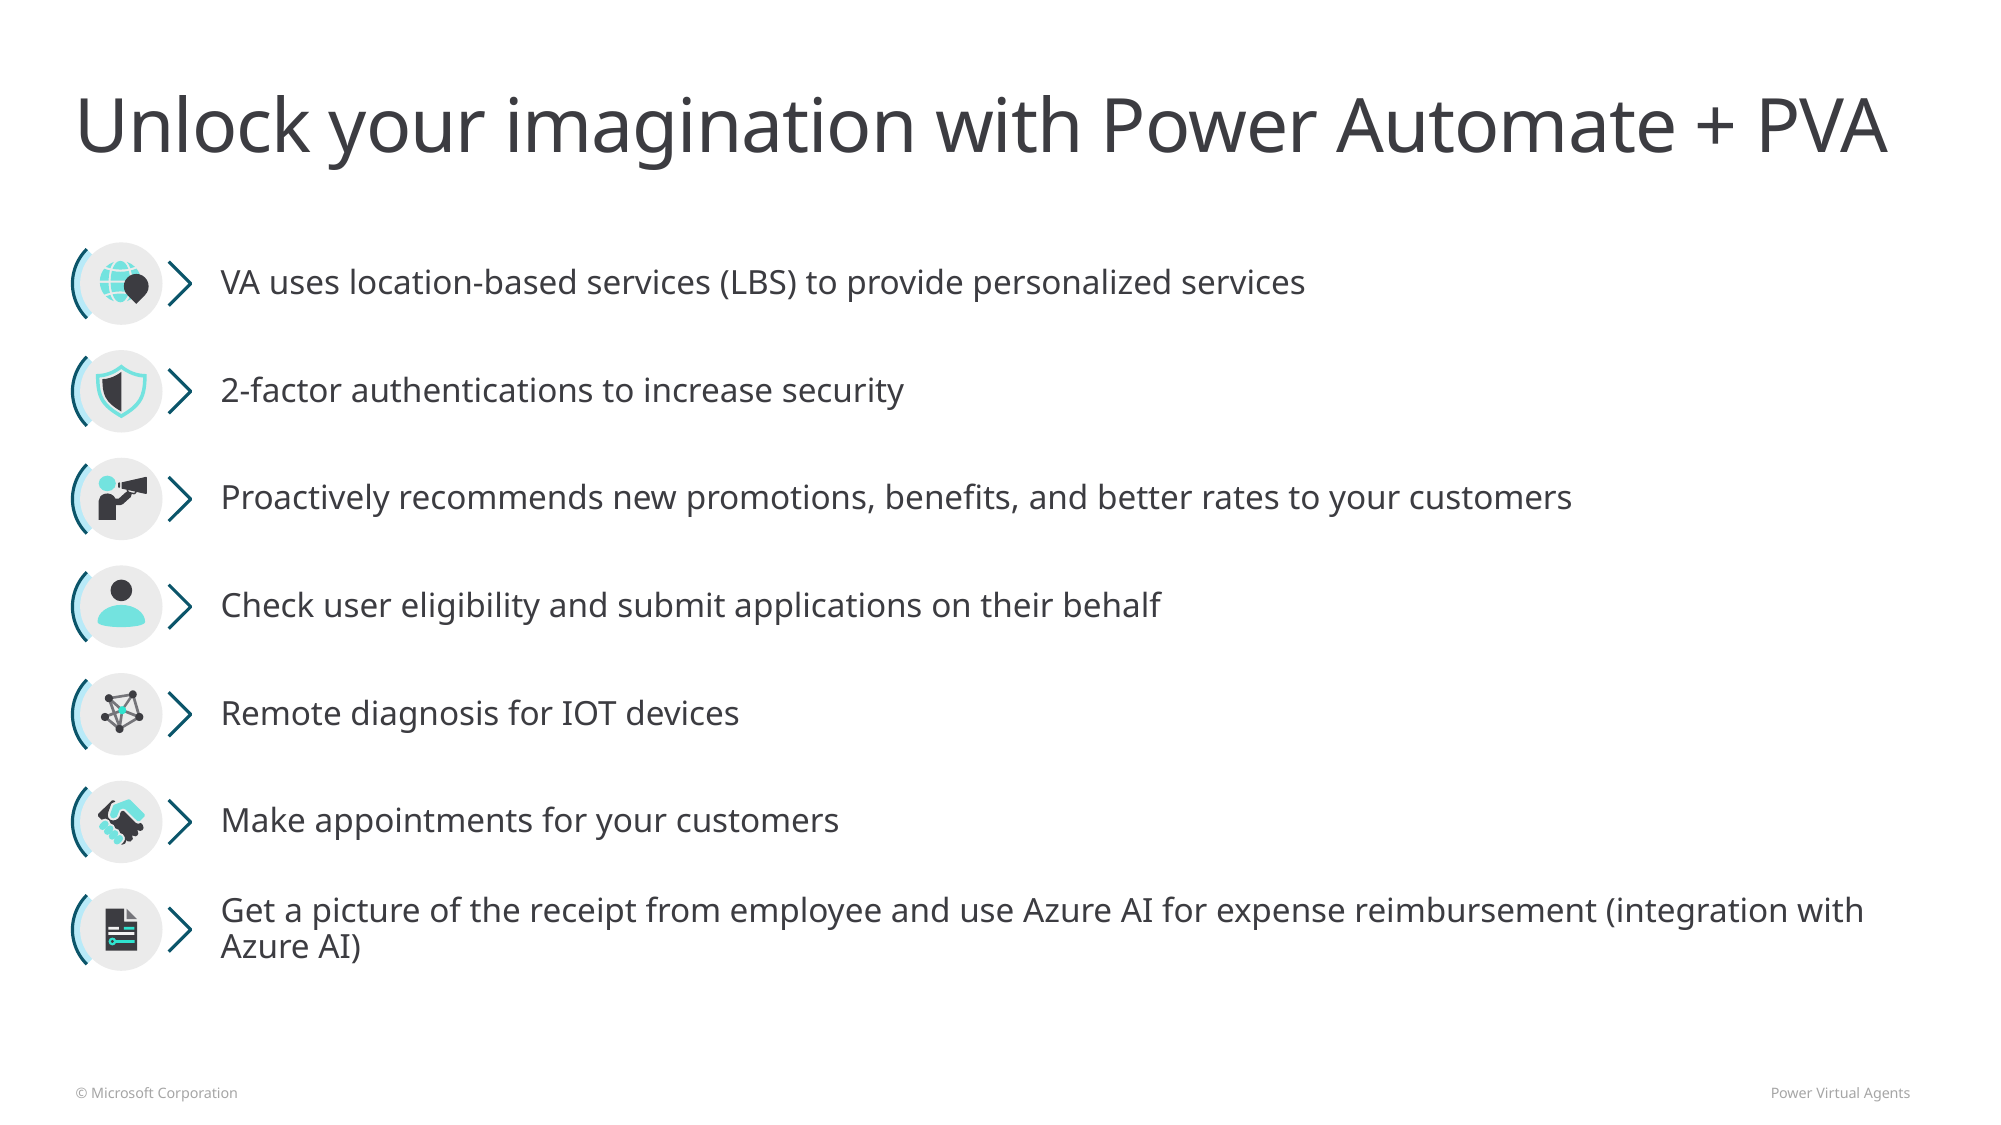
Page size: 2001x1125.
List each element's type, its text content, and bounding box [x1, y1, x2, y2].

text_box VA uses location-based services (LBS) to provide personalized services [220, 237, 1943, 330]
text_box Check user eligibility and submit applications on their behalf [220, 560, 1943, 653]
title Unlock your imagination with Power Automate + PVA [74, 101, 1930, 168]
text_box Remote diagnosis for IOT devices [220, 668, 1943, 760]
text_box Proactively recommends new promotions, benefits, and better rates to your customers [220, 453, 1943, 545]
text_box Make appointments for your customers [220, 776, 1943, 868]
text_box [72, 342, 185, 441]
text_box 2-factor authentications to increase security [220, 345, 1943, 437]
text_box Get a picture of the receipt from employee and use Azure AI for expense reimbursement (integration with Azure AI) [220, 883, 1943, 976]
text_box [72, 557, 185, 656]
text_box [72, 665, 185, 764]
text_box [72, 234, 185, 333]
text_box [72, 880, 185, 979]
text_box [72, 449, 185, 549]
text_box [72, 772, 185, 872]
